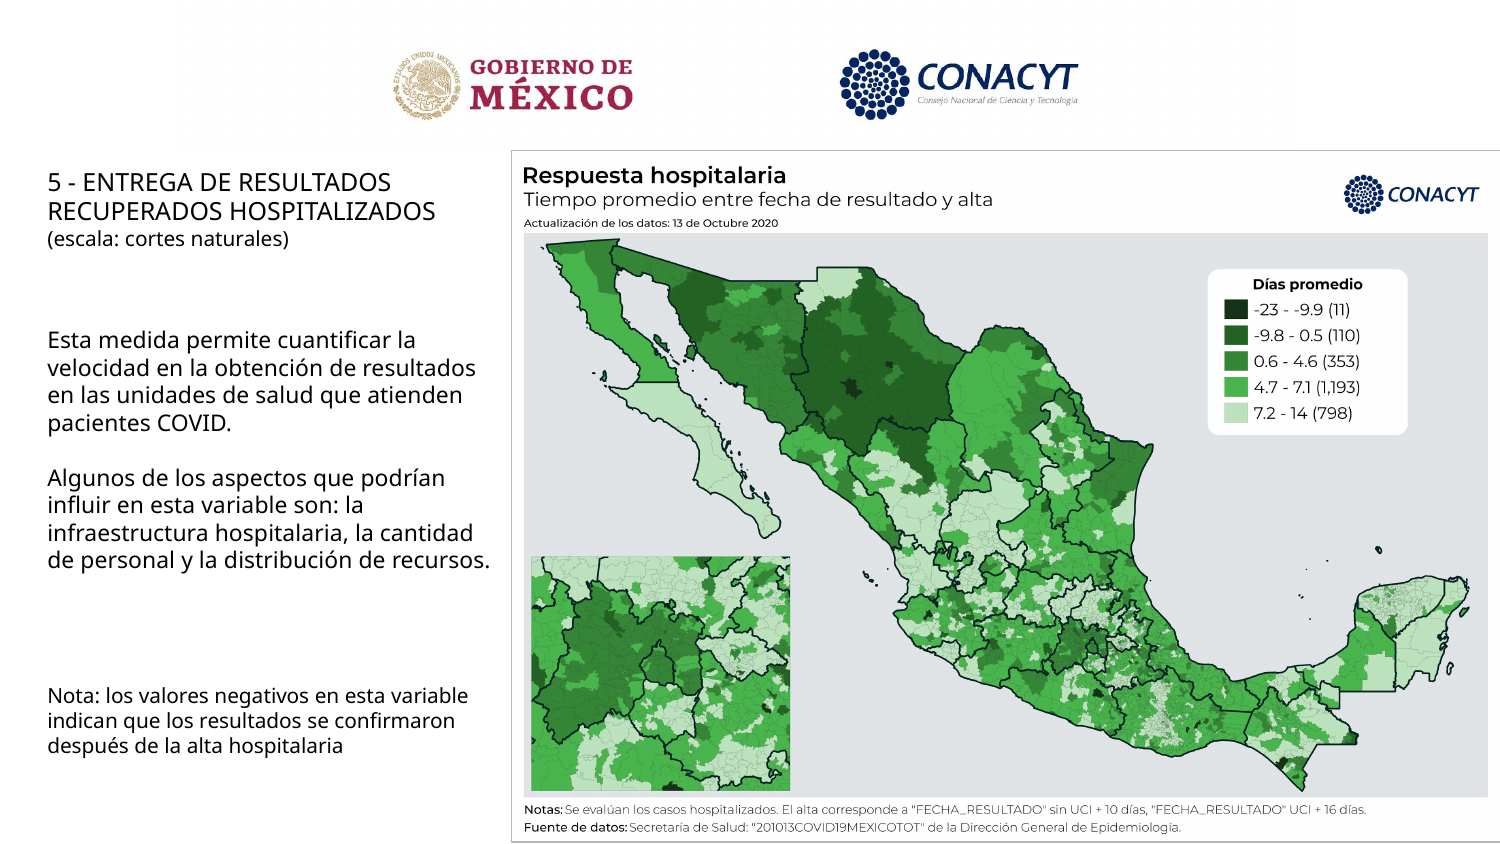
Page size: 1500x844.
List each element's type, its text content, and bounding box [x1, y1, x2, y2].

text_box 5 - ENTREGA DE RESULTADOS RECUPERADOS HOSPITALIZADOS (escala: cortes naturales) Esta medida permite cuantificar la velocidad en la obtención de resultados en las unidades de salud que atienden pacientes COVID. Algunos de los aspectos que podrían influir en esta variable son: la infraestructura hospitalaria, la cantidad de personal y la distribución de recursos. Nota: los valores negativos en esta variable indican que los resultados se confirmaron después de la alta hospitalaria [32, 151, 509, 842]
picture [174, 0, 1500, 842]
